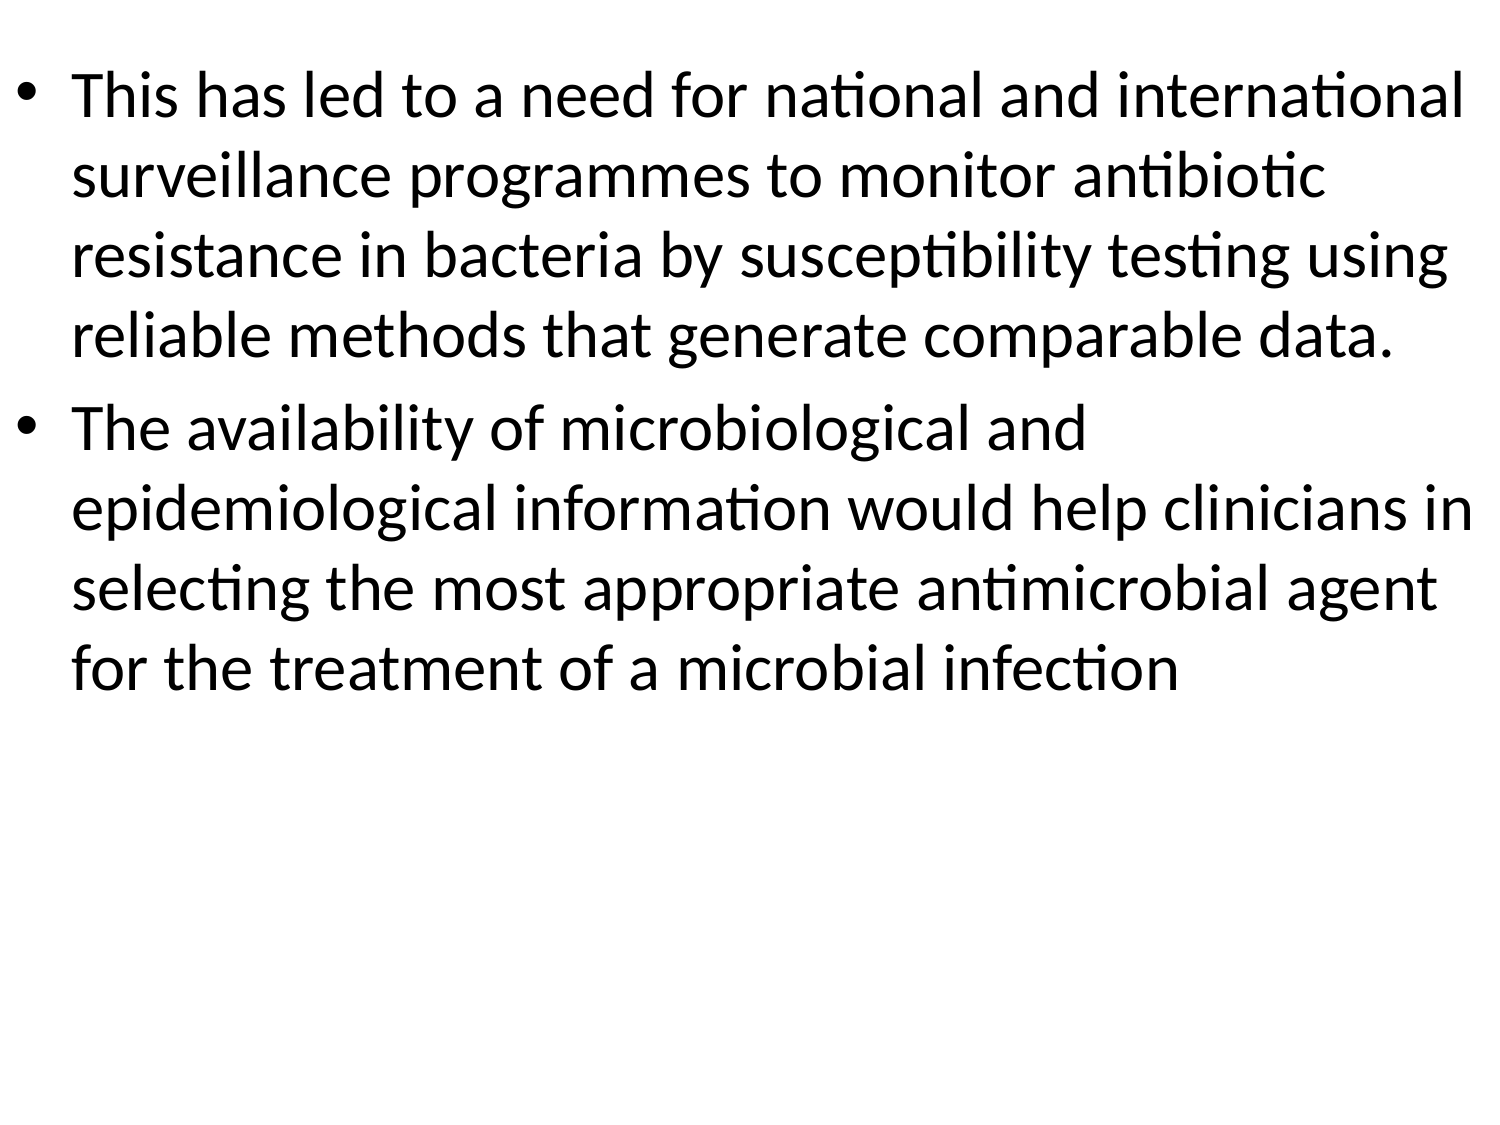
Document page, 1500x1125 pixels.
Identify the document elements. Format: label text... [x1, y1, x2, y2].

list This has led to a need for national and international surveillance programmes to monitor antibiotic resistance in bacteria by susceptibility testing using reliable methods that generate comparable data. The availability of microbiological and epidemiological information would help clinicians in selecting the most appropriate antimicrobial agent for the treatment of a microbial infection [0, 42, 1500, 1125]
